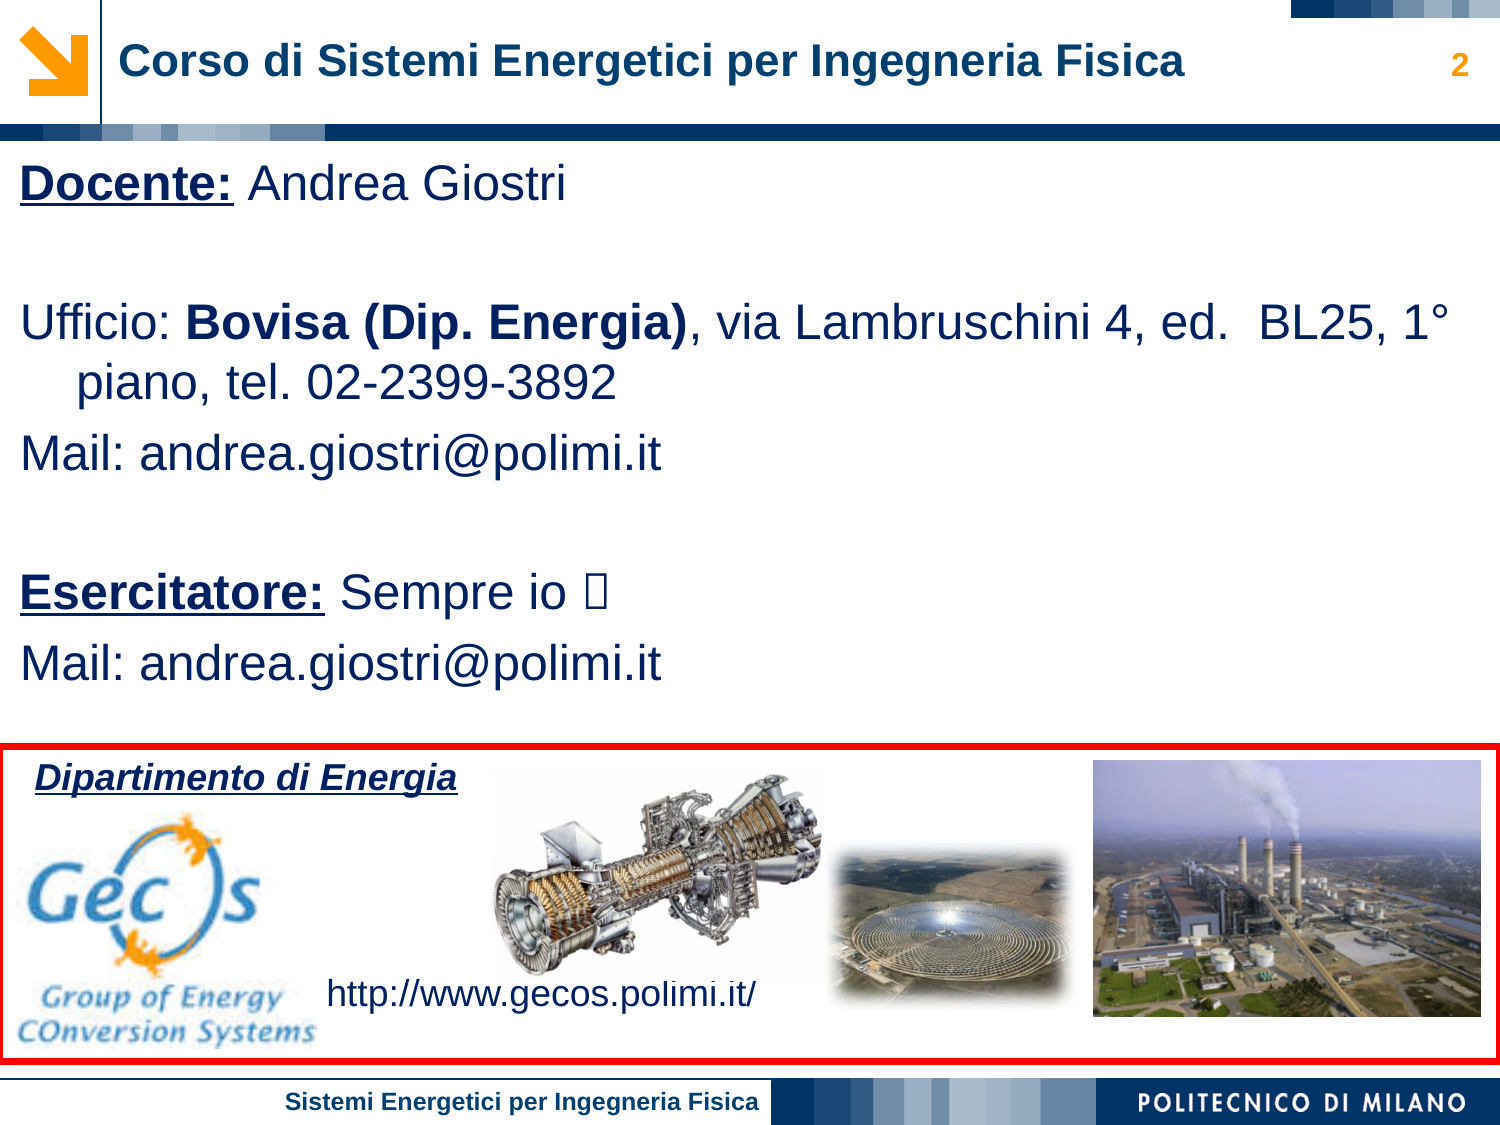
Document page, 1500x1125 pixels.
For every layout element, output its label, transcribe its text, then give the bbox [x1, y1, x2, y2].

picture [1093, 760, 1481, 1018]
list Docente: Andrea Giostri Ufficio: Bovisa (Dip. Energia), via Lambruschini 4, ed. BL25, 1° piano, tel. 02-2399-3892 Mail: andrea.giostri@polimi.it Esercitatore: Sempre io  Mail: andrea.giostri@polimi.it [19, 90, 1500, 746]
picture [0, 1074, 1500, 1125]
slide_number 2 [1422, 42, 1500, 84]
picture [15, 810, 317, 1049]
picture [490, 769, 1079, 1014]
title Corso di Sistemi Energetici per Ingegneria Fisica [118, 31, 1198, 90]
picture [0, 0, 1500, 141]
text_box [0, 746, 1500, 1062]
